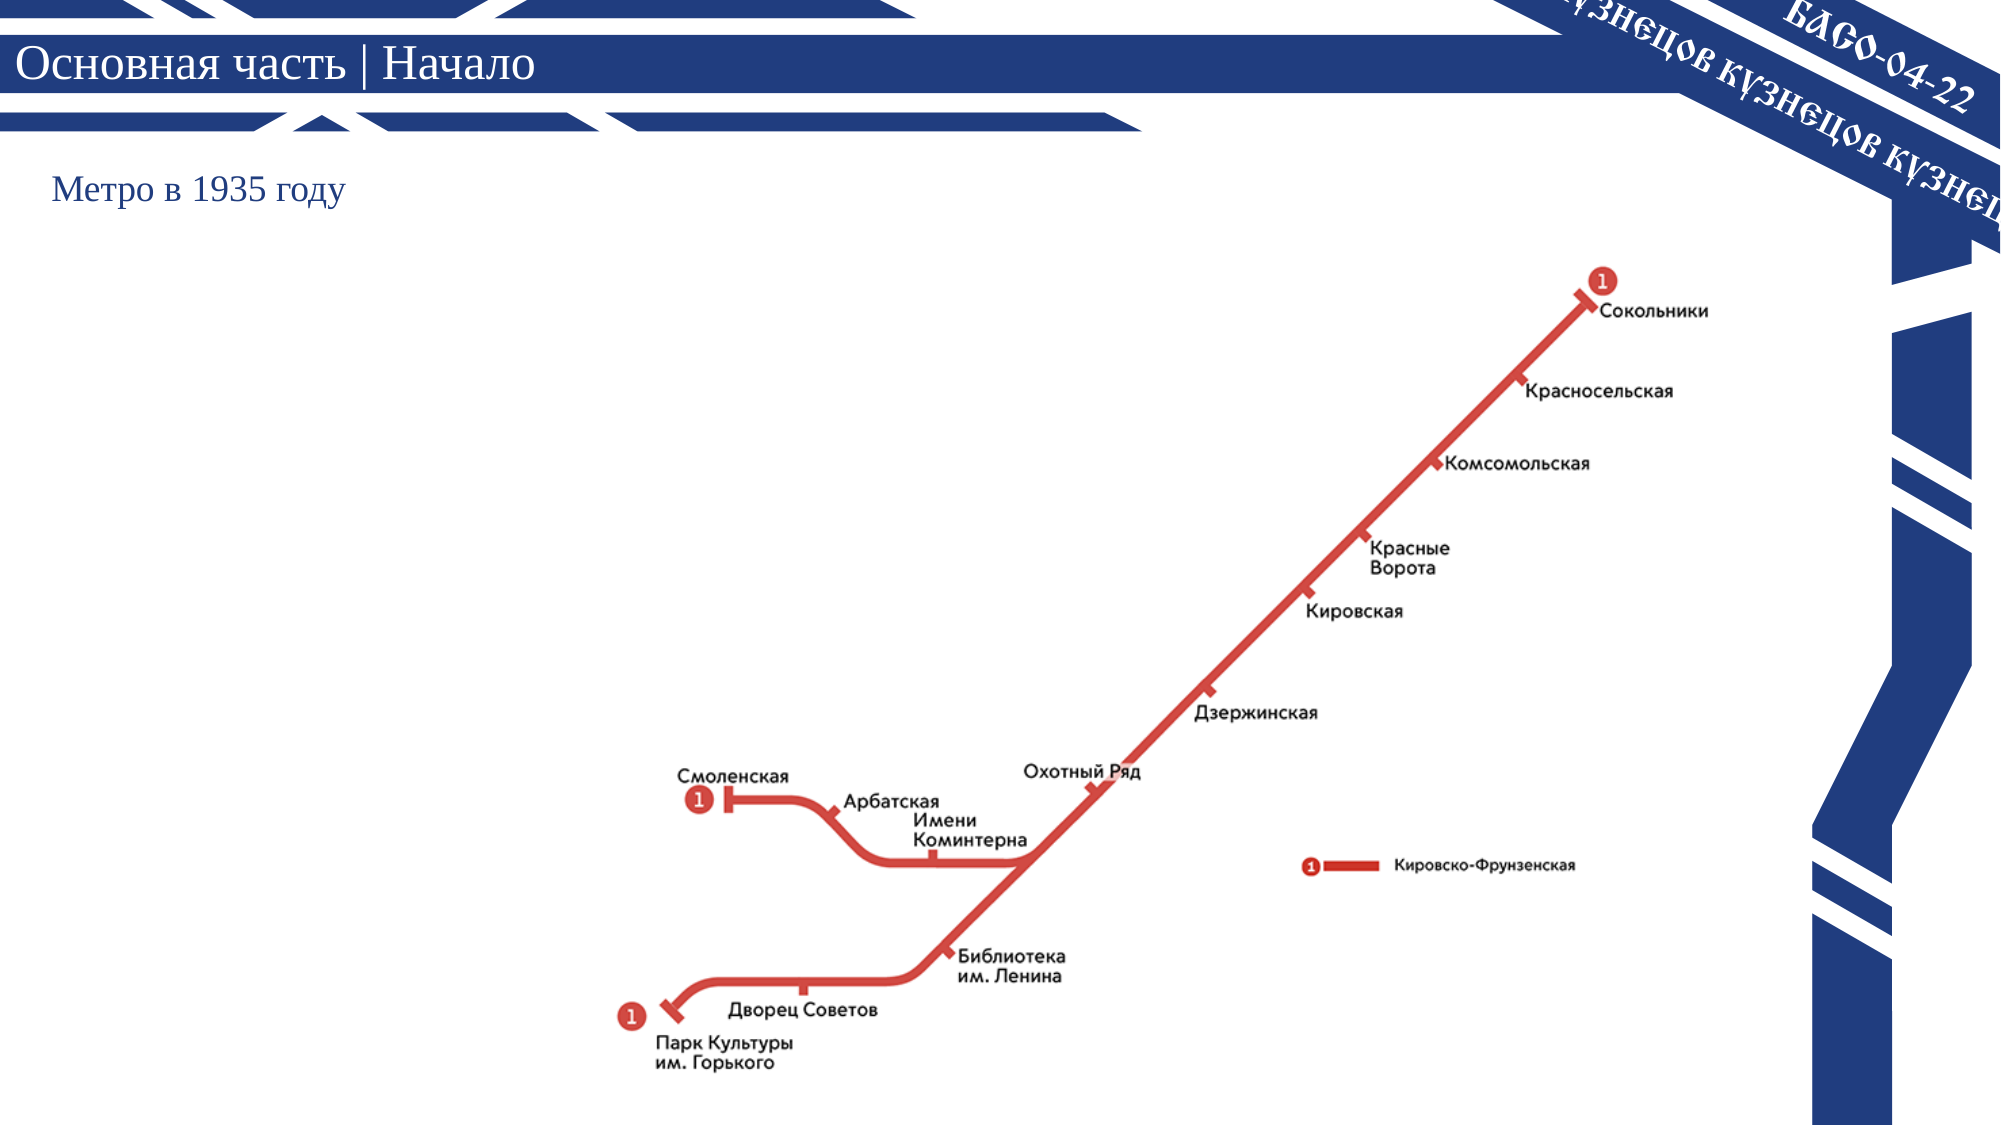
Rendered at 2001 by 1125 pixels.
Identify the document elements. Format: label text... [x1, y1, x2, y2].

picture [0, 0, 2001, 1125]
text_box Метро в 1935 году [36, 156, 362, 217]
text_box Основная часть | Начало [0, 22, 868, 97]
